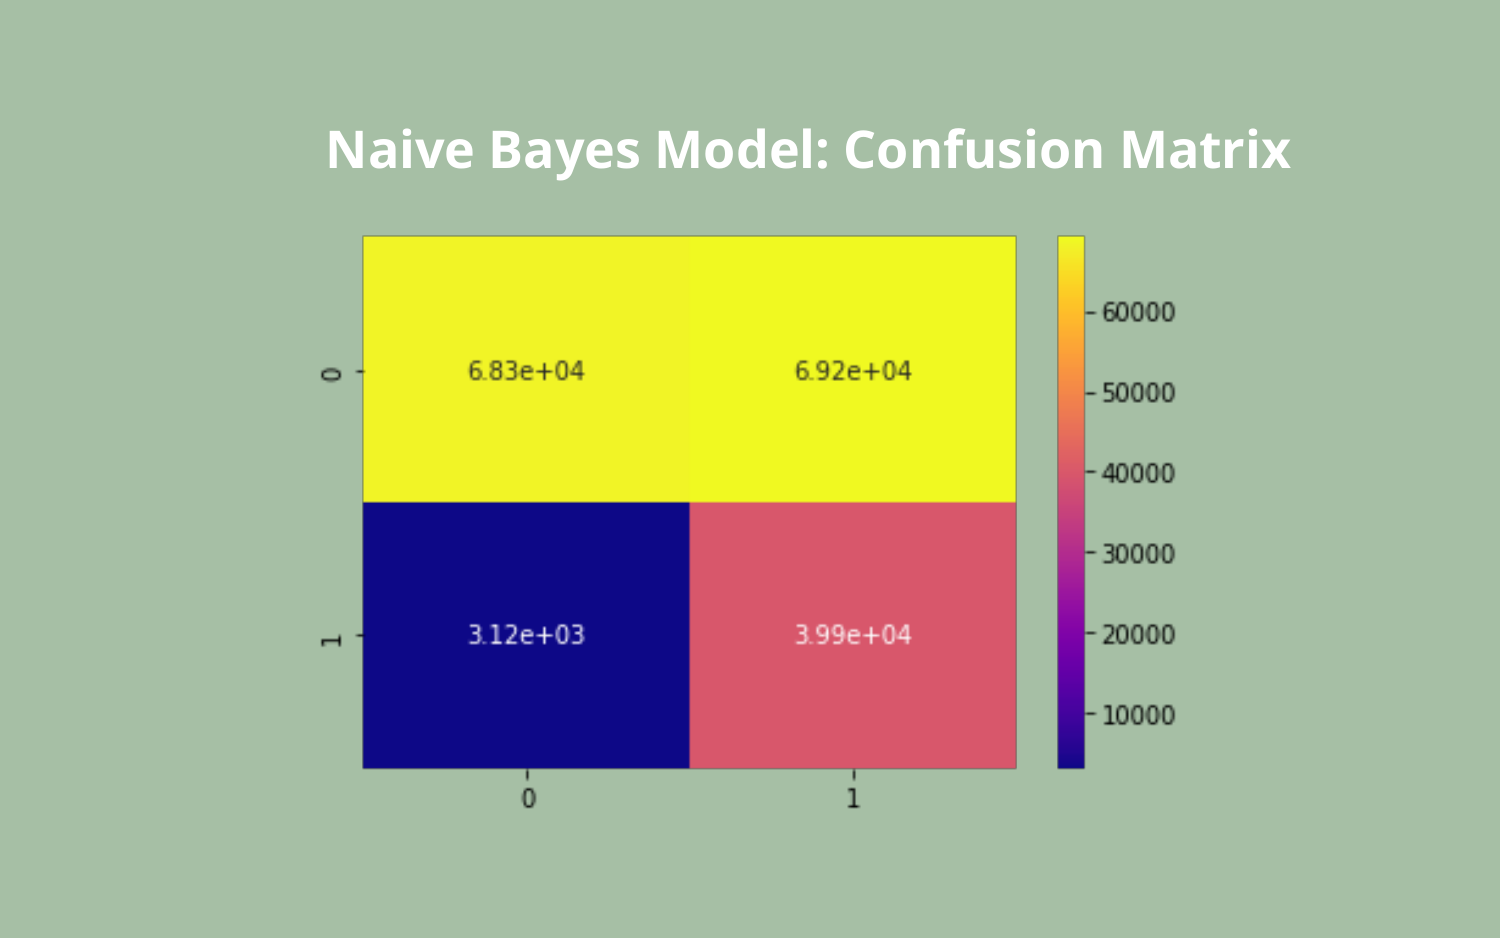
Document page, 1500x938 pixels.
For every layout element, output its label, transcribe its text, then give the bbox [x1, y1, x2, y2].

picture [304, 222, 1195, 828]
title Naive Bayes Model: Confusion Matrix [168, 101, 1450, 183]
